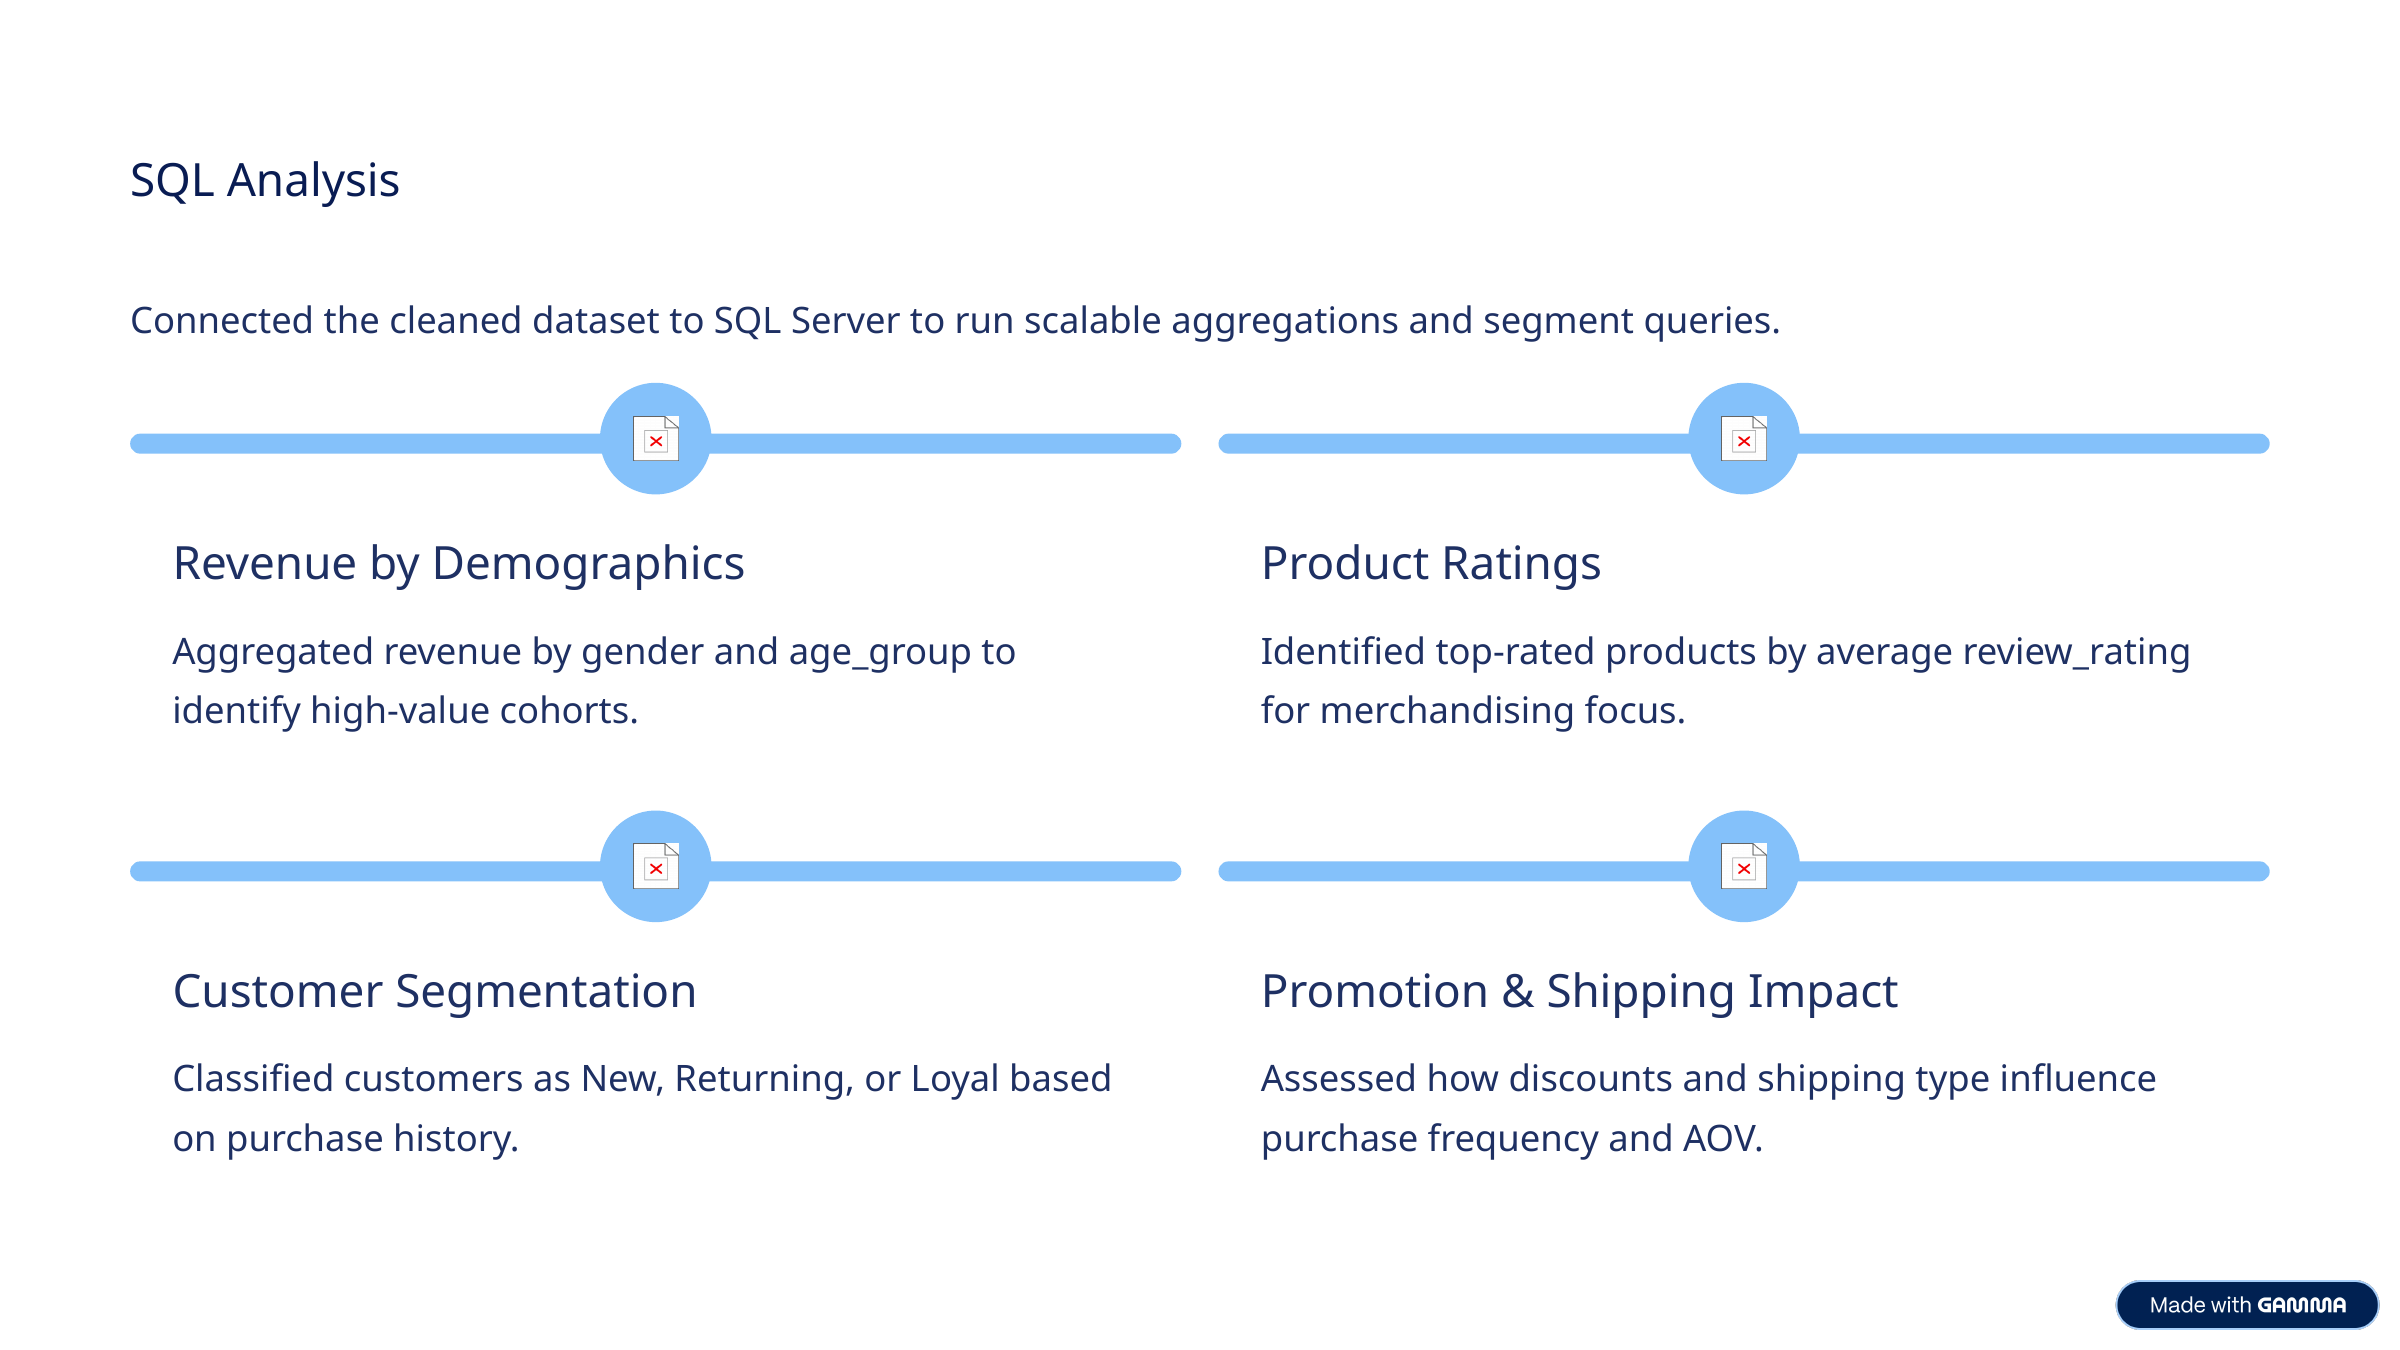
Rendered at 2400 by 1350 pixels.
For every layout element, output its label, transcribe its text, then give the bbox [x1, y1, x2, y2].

text_box [1218, 451, 2270, 774]
picture [1721, 843, 1767, 889]
text_box [1799, 433, 2270, 454]
text_box SQL Analysis [130, 148, 596, 207]
text_box [710, 861, 1182, 882]
text_box Classified customers as New, Returning, or Loyal based on purchase history. [172, 1039, 1140, 1159]
text_box Revenue by Demographics [172, 531, 755, 590]
picture [2106, 1271, 2389, 1339]
text_box [1218, 861, 1690, 882]
picture [1721, 416, 1767, 461]
text_box [130, 861, 601, 882]
text_box [710, 433, 1182, 454]
text_box [599, 382, 712, 495]
text_box Aggregated revenue by gender and age_group to identify high-value cohorts. [172, 612, 1140, 732]
text_box Assessed how discounts and shipping type influence purchase frequency and AOV. [1260, 1039, 2228, 1159]
text_box Connected the cleaned dataset to SQL Server to run scalable aggregations and segment queries. [130, 281, 2270, 341]
text_box [130, 433, 601, 454]
text_box [1688, 382, 1800, 495]
text_box [1218, 433, 1690, 454]
text_box Identified top-rated products by average review_rating for merchandising focus. [1260, 612, 2228, 732]
text_box Promotion & Shipping Impact [1260, 959, 1910, 1018]
text_box Customer Segmentation [172, 959, 714, 1018]
text_box [599, 810, 712, 923]
text_box [1688, 810, 1800, 923]
text_box Product Ratings [1260, 531, 1726, 590]
text_box [1798, 861, 2270, 882]
text_box [130, 878, 1182, 1202]
text_box [1218, 879, 2270, 1202]
picture [633, 843, 679, 889]
picture [633, 416, 679, 461]
text_box [130, 451, 1182, 774]
